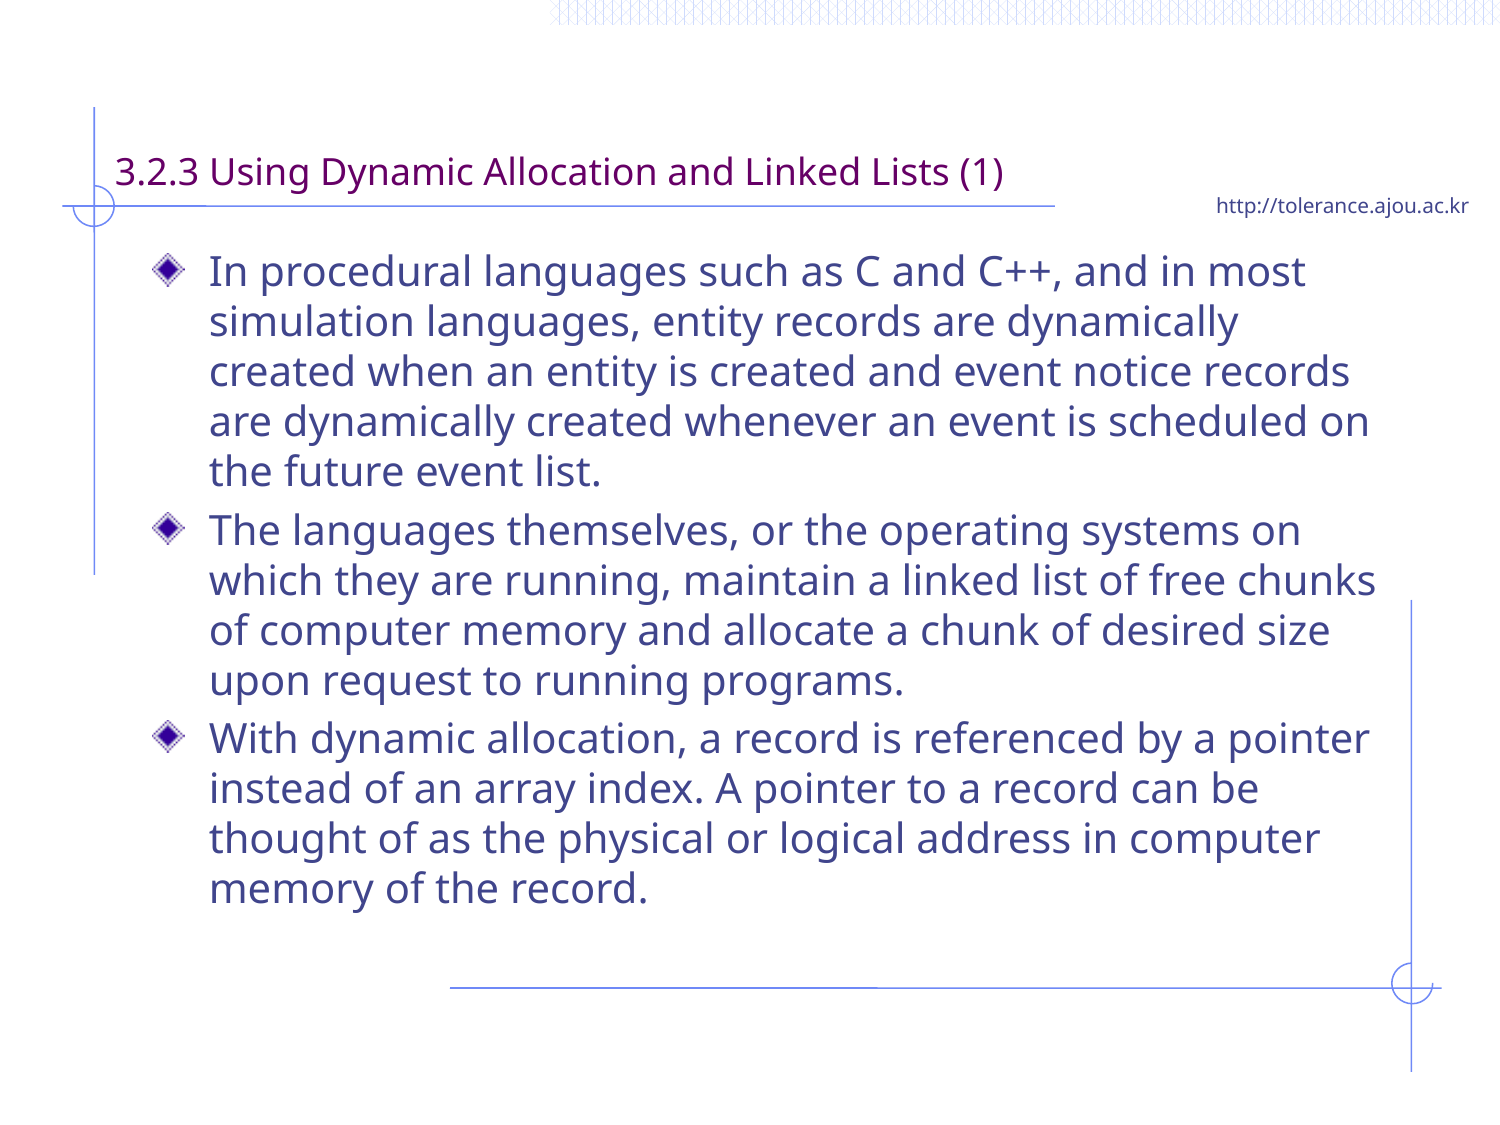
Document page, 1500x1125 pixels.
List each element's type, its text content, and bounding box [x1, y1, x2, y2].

picture [152, 720, 185, 753]
picture [152, 512, 185, 545]
title 3.2.3 Using Dynamic Allocation and Linked Lists (1) [99, 99, 1163, 201]
picture [152, 253, 185, 287]
list In procedural languages such as C and C++, and in most simulation languages, entity records are dynamically created when an entity is created and event notice records are dynamically created whenever an event is scheduled on the future event list. The languages themselves, or the operating systems on which they are running, maintain a linked list of free chunks of computer memory and allocate a chunk of desired size upon request to running programs. With dynamic allocation, a record is referenced by a pointer instead of an array index. A pointer to a record can be thought of as the physical or logical address in computer memory of the record. [137, 237, 1413, 988]
